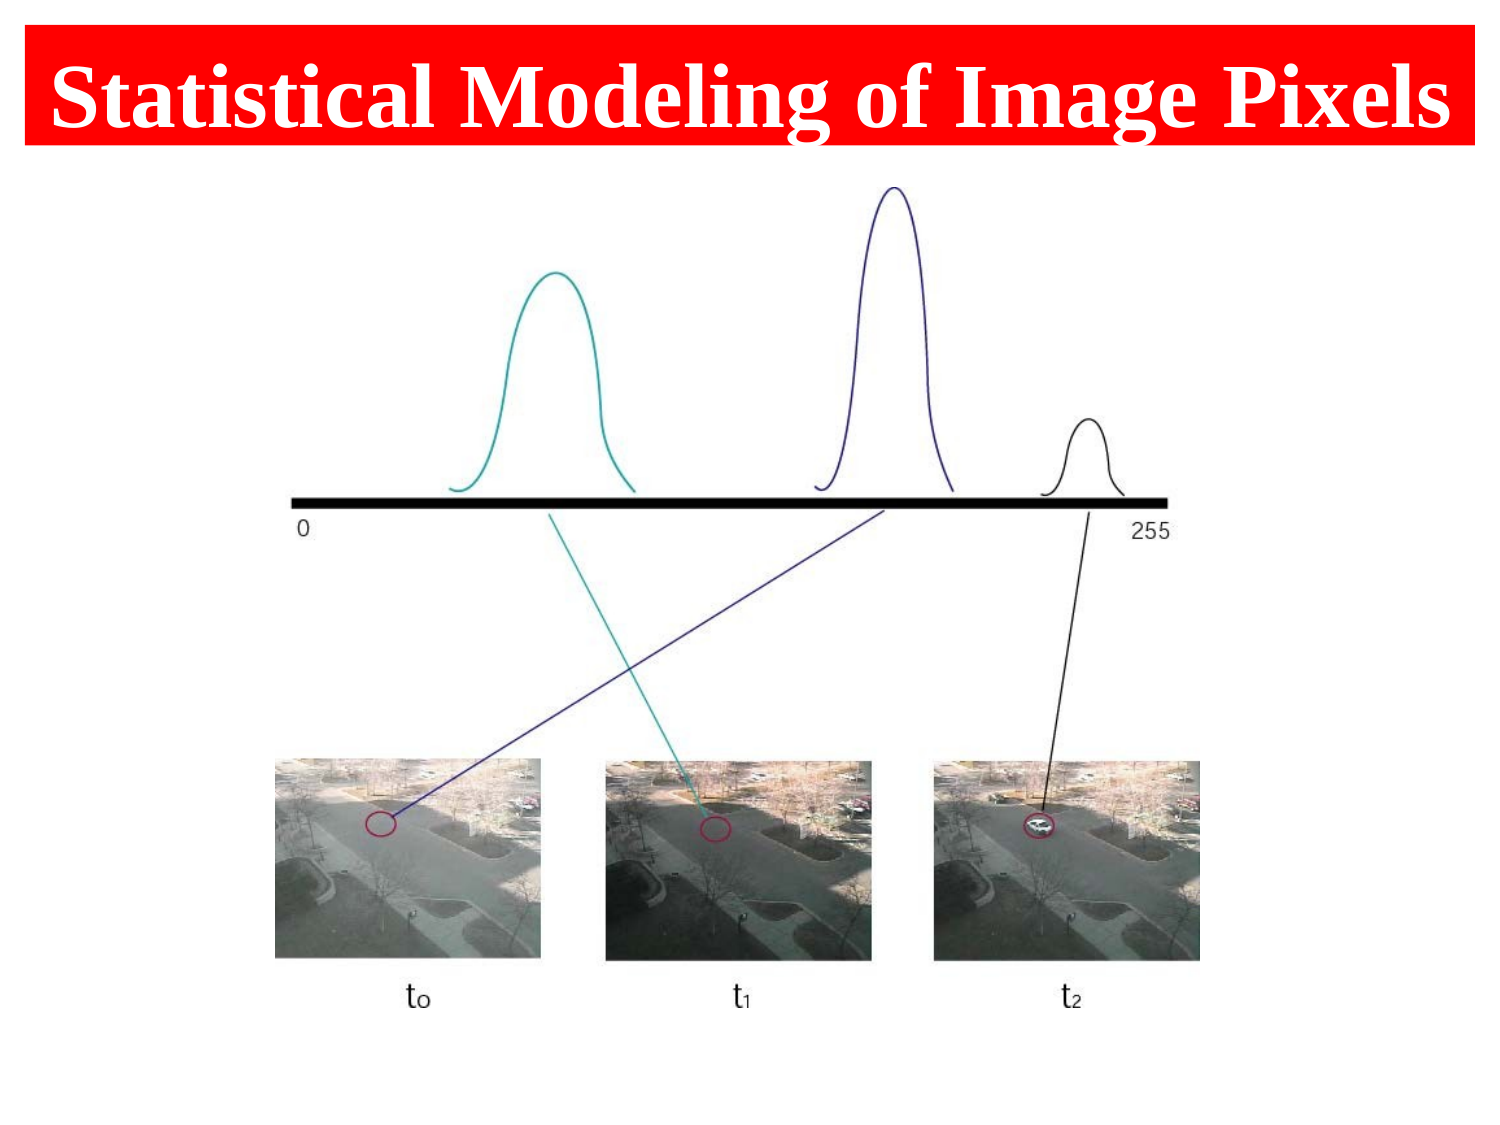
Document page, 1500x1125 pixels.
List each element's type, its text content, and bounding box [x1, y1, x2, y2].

text_box Statistical Modeling of Image Pixels [24, 24, 1475, 146]
text_box [275, 187, 1200, 1008]
